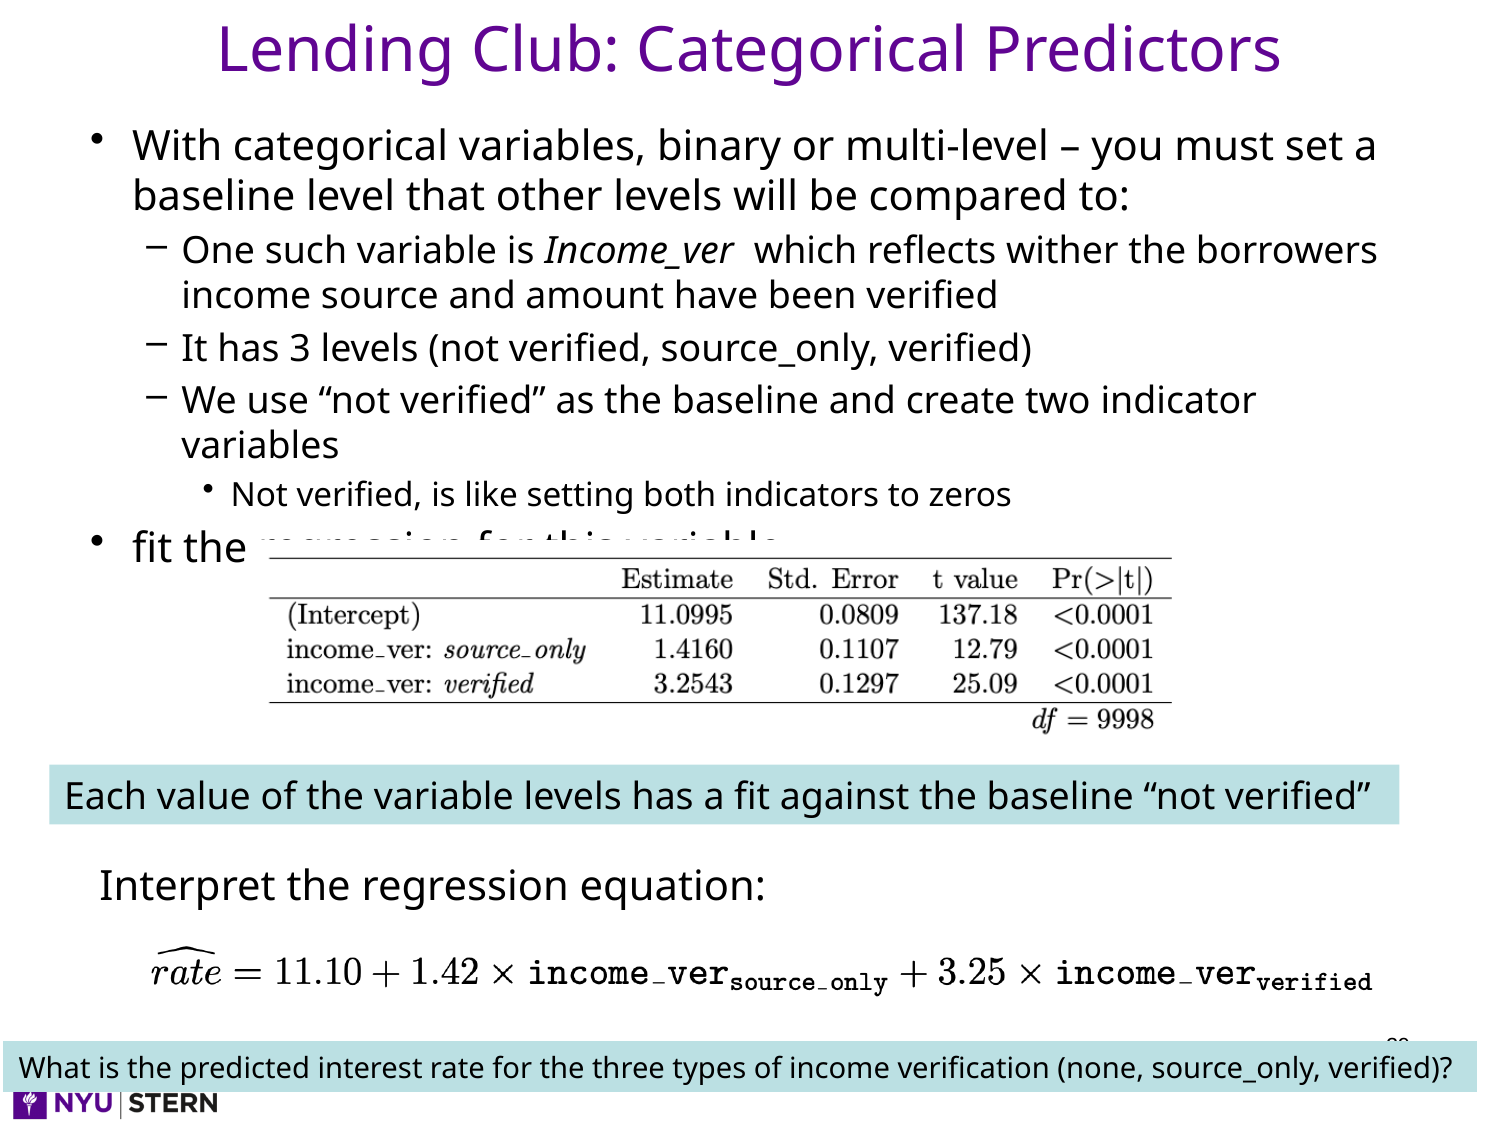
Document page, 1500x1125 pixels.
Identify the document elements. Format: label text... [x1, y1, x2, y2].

text_box What is the predicted interest rate for the three types of income verification (none, source_only, verified)? [3, 1041, 1074, 1092]
picture [0, 1038, 230, 1125]
title Lending Club: Categorical Predictors [75, 22, 1425, 71]
slide_number 29 [1074, 1024, 1426, 1103]
list With categorical variables, binary or multi-level – you must set a baseline level that other levels will be compared to: One such variable is Income_ver which reflects wither the borrowers income source and amount have been verified It has 3 levels (not verified, source_only, verified) We use “not verified” as the baseline and create two indicator variables Not verified, is like setting both indicators to zeros fit the regression for this variable [75, 110, 1425, 958]
picture [124, 921, 1400, 1015]
text_box Interpret the regression equation: [84, 851, 1228, 917]
text_box Each value of the variable levels has a fit against the baseline “not verified” [49, 764, 1400, 825]
text_box What is the predicted interest rate for the three types of income verification (none, source_only, verified)? [1426, 1041, 1477, 1092]
picture [250, 540, 1174, 747]
